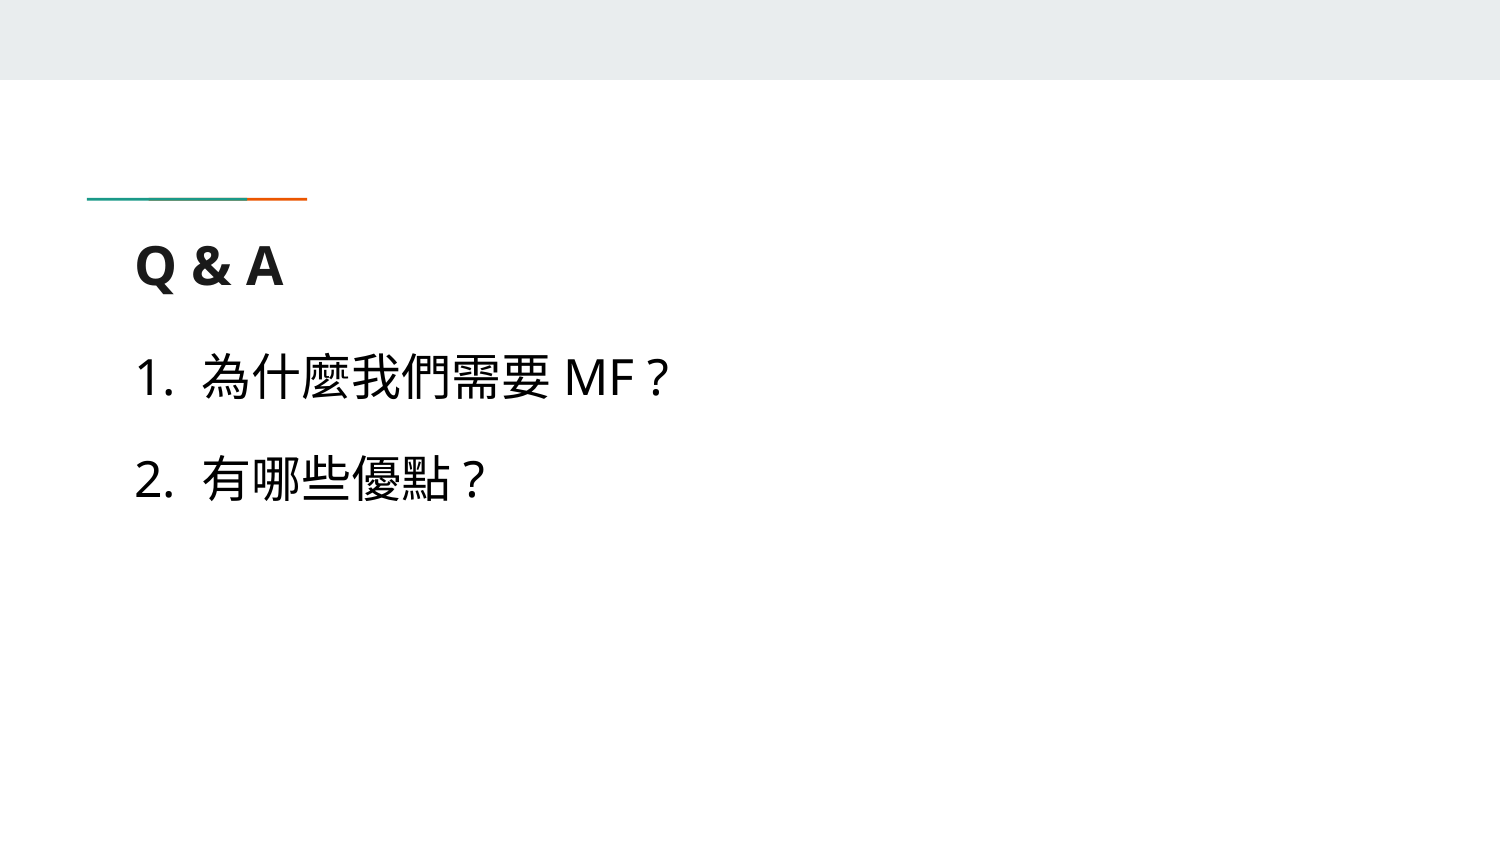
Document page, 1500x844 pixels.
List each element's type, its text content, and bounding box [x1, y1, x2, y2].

title Q & A [119, 216, 1381, 305]
list 1. 為什麼我們需要MF ? 2. 有哪些優點? [119, 321, 1381, 693]
